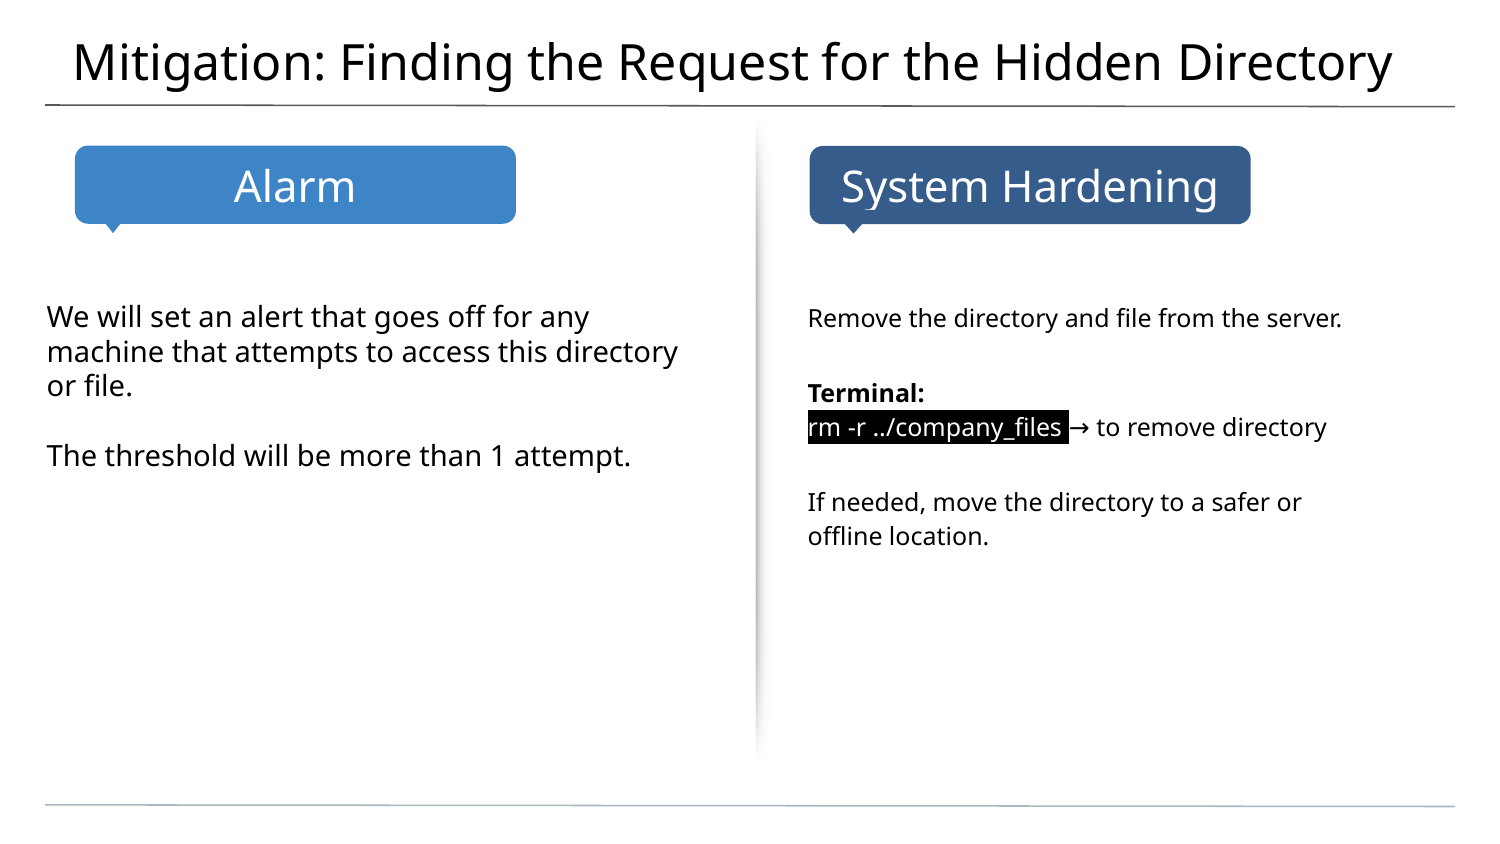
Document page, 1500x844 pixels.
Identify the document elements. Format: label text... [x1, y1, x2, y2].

picture [0, 0, 839, 782]
subtitle Remove the directory and file from the server. Terminal: rm -r ../company_files → to remove directory If needed, move the directory to a safer or offline location. [732, 263, 1438, 805]
title Mitigation: Finding the Request for the Hidden Directory [703, 0, 1500, 88]
